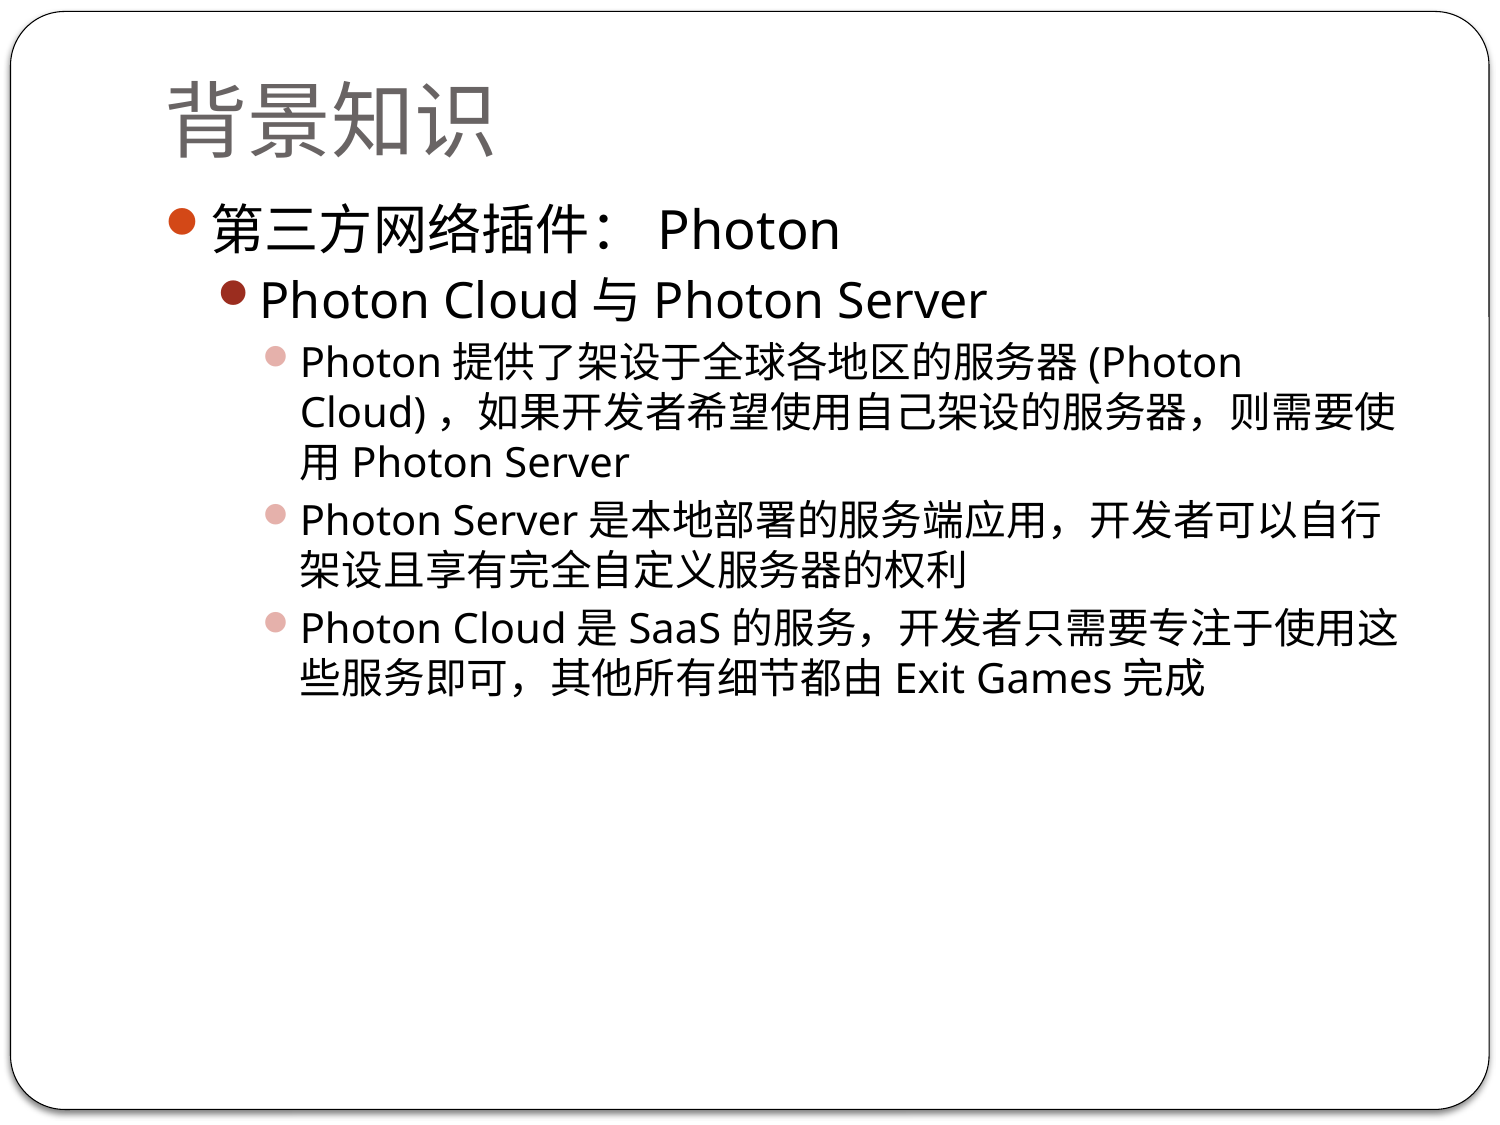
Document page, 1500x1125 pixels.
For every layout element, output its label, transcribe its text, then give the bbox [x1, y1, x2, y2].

title 背景知识 [150, 0, 1425, 183]
list 第三方网络插件：Photon Photon Cloud与Photon Server Photon提供了架设于全球各地区的服务器(Photon Cloud)，如果开发者希望使用自己架设的服务器，则需要使用Photon Server Photon Server是本地部署的服务端应用，开发者可以自行架设且享有完全自定义服务器的权利 Photon Cloud是SaaS的服务，开发者只需要专注于使用这些服务即可，其他所有细节都由Exit Games完成 [150, 187, 1425, 938]
